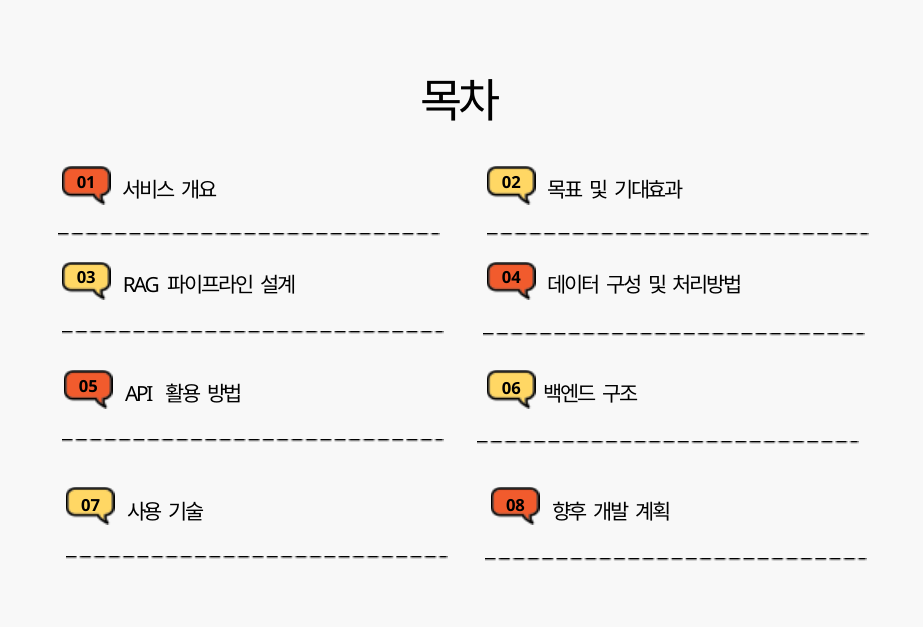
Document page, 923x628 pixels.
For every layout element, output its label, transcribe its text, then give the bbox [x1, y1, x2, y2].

text_box 백엔드 구조 [543, 377, 861, 407]
text_box 사용 기술 [127, 495, 444, 525]
picture [66, 487, 115, 526]
text_box 데이터 구성 및 처리방법 [547, 268, 865, 298]
text_box API 활용 방법 [124, 377, 442, 407]
text_box 향후 개발 계획 [552, 495, 869, 525]
text_box RAG 파이프라인 설계 [122, 268, 440, 298]
picture [491, 487, 540, 526]
picture [487, 370, 536, 409]
picture [487, 262, 536, 301]
text_box 서비스 개요 [122, 172, 440, 202]
picture [62, 166, 111, 205]
picture [62, 262, 111, 301]
text_box 목표 및 기대효과 [547, 172, 865, 202]
text_box 목차 [24, 68, 896, 134]
picture [62, 330, 444, 334]
picture [64, 370, 113, 409]
picture [66, 555, 449, 559]
picture [487, 166, 536, 205]
